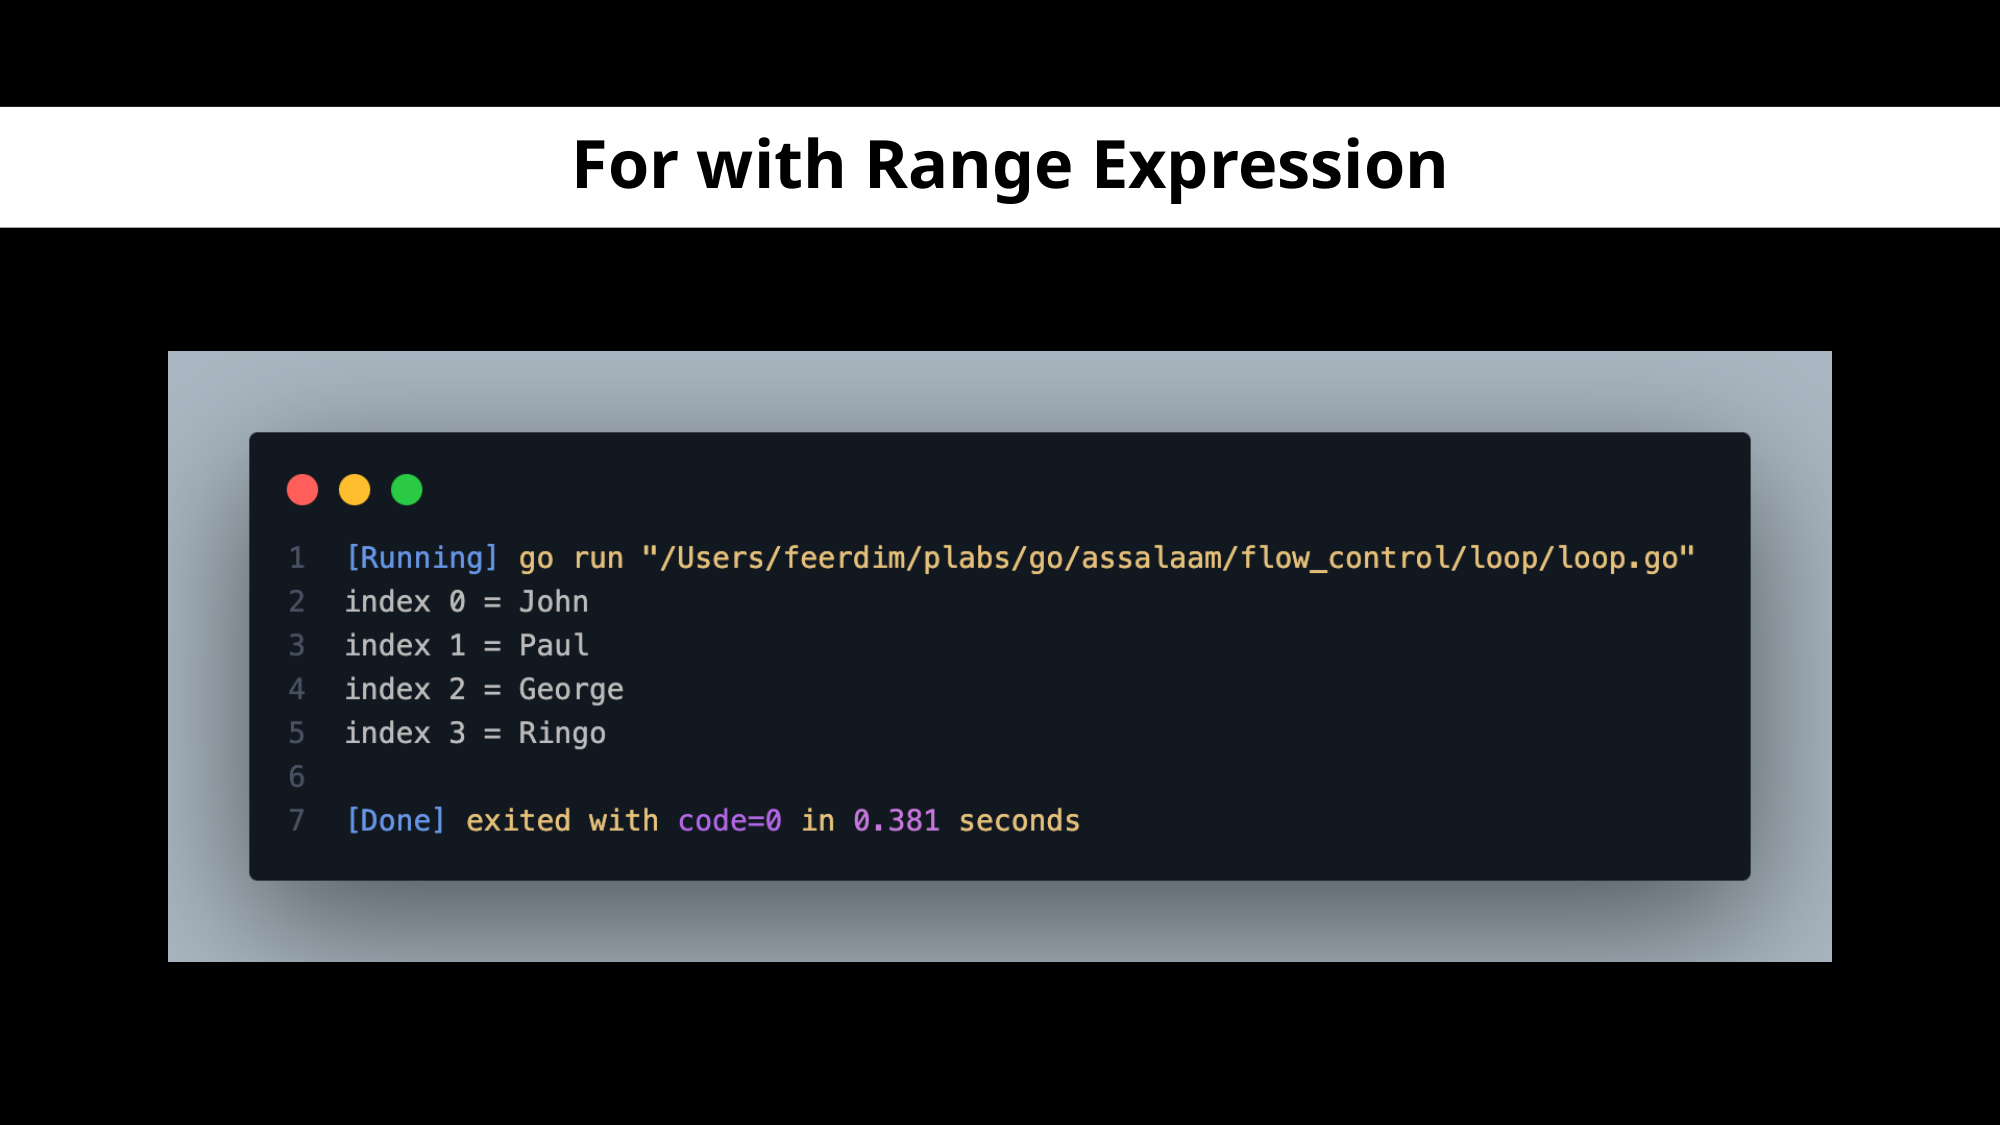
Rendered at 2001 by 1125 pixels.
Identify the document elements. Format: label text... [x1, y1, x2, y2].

title For with Range Expression [91, 105, 1931, 228]
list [168, 351, 1832, 962]
text_box [0, 106, 2000, 229]
